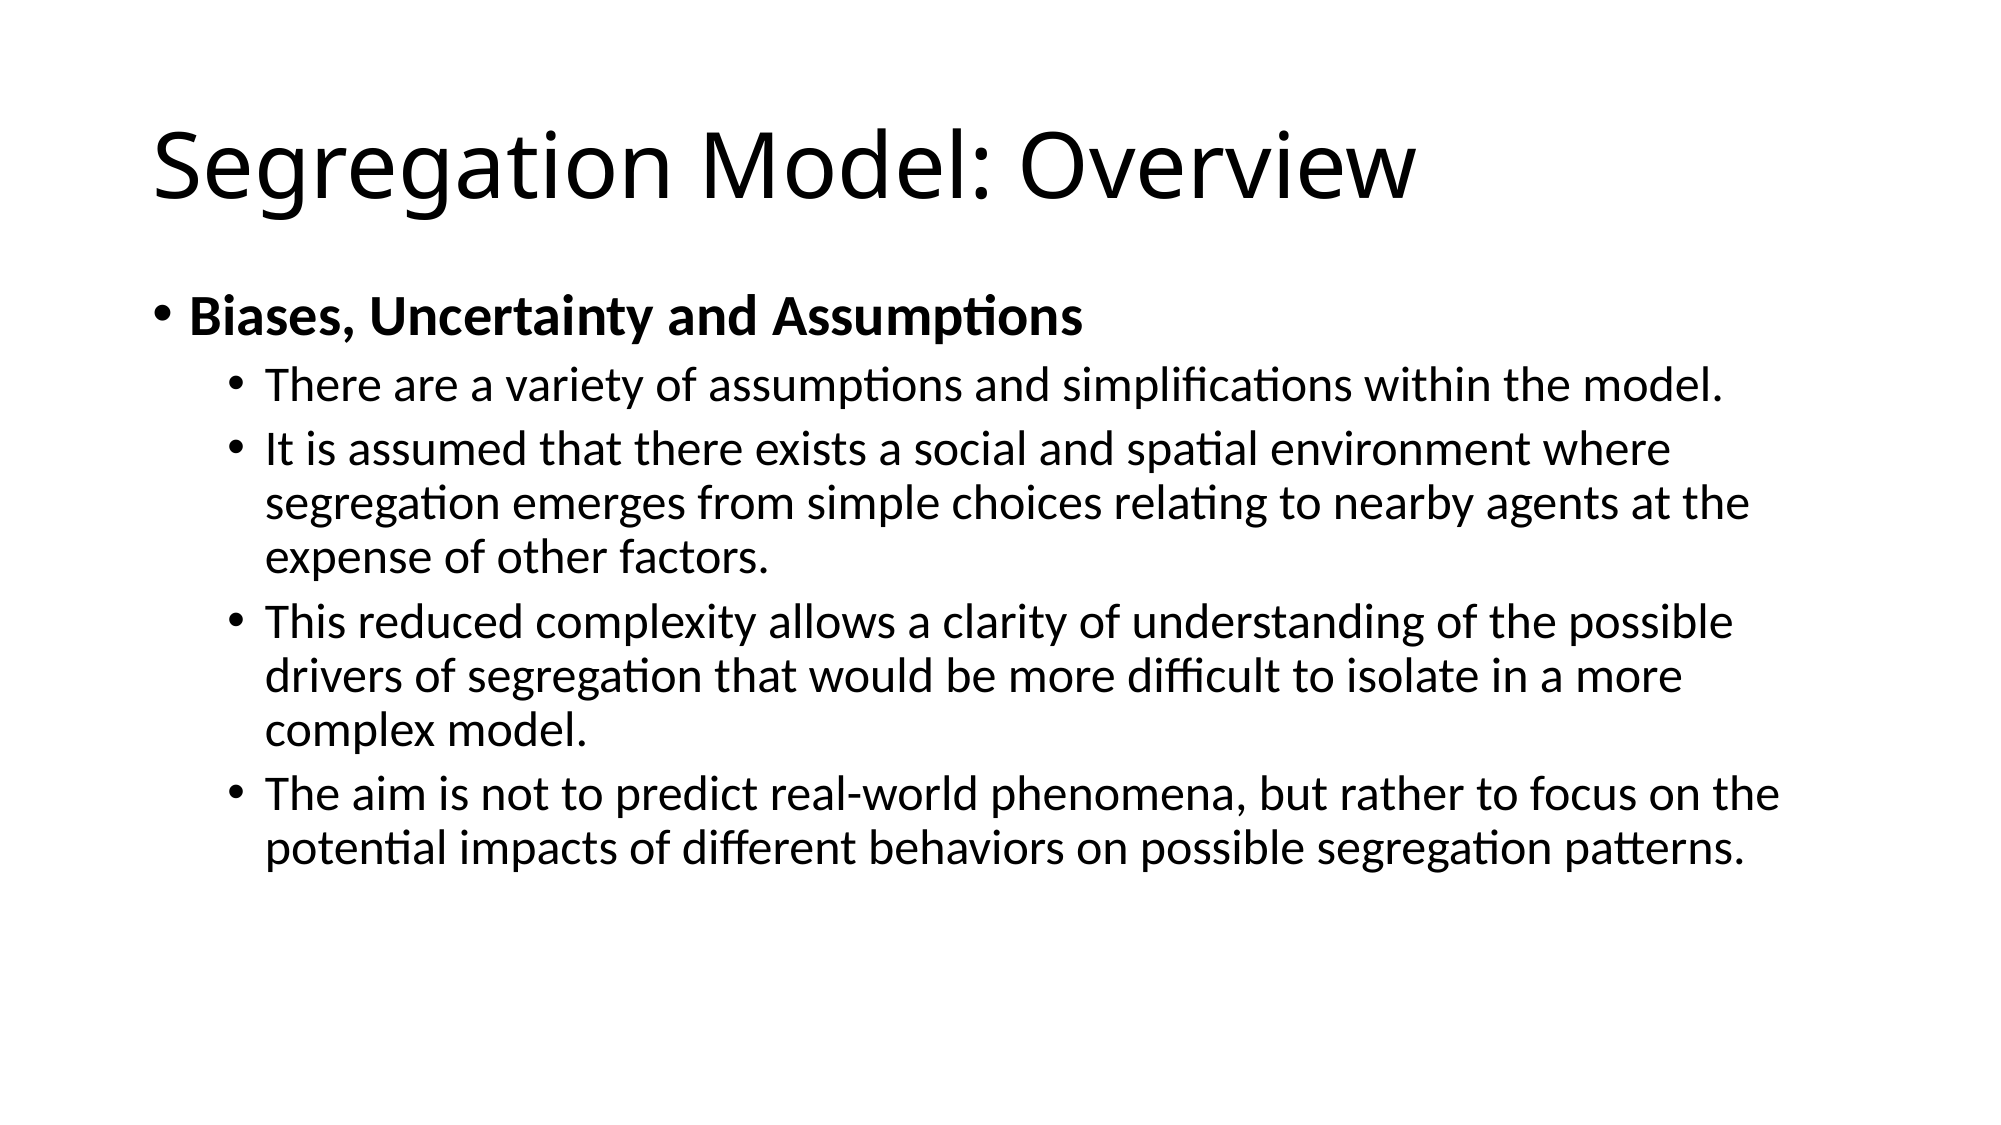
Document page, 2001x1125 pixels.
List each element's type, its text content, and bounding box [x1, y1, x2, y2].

list Biases, Uncertainty and Assumptions There are a variety of assumptions and simplifications within the model. It is assumed that there exists a social and spatial environment where segregation emerges from simple choices relating to nearby agents at the expense of other factors. This reduced complexity allows a clarity of understanding of the possible drivers of segregation that would be more difficult to isolate in a more complex model. The aim is not to predict real-world phenomena, but rather to focus on the potential impacts of different behaviors on possible segregation patterns. [137, 277, 1863, 1066]
title Segregation Model: Overview [137, 59, 1863, 277]
